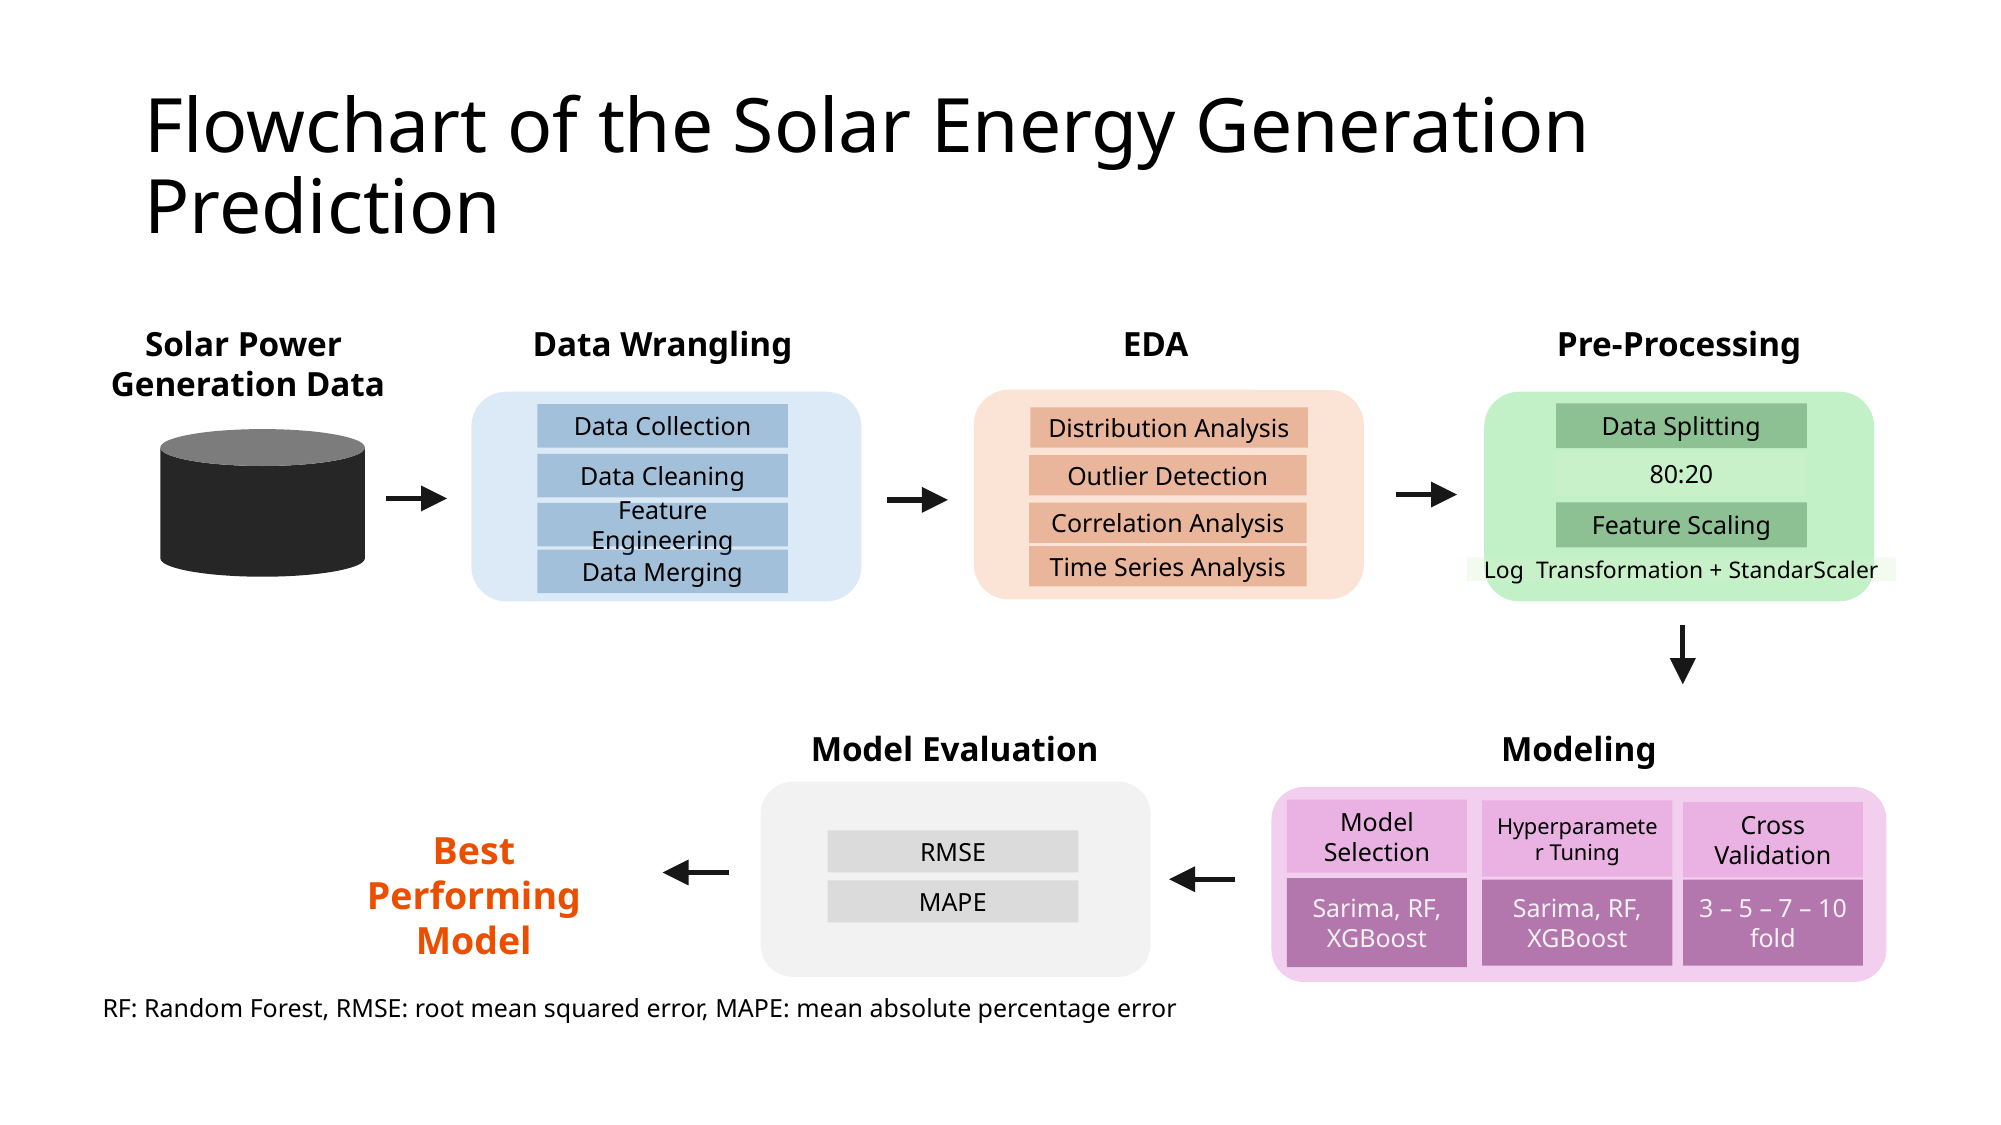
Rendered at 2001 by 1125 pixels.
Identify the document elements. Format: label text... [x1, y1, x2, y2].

title Flowchart of the Solar Energy Generation Prediction [129, 59, 1881, 278]
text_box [732, 720, 1178, 978]
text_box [1270, 720, 1887, 983]
text_box Best Performing Model [308, 819, 640, 970]
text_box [52, 315, 1902, 685]
text_box RF: Random Forest, RMSE: root mean squared error, MAPE: mean absolute percentage error [87, 985, 1194, 1030]
